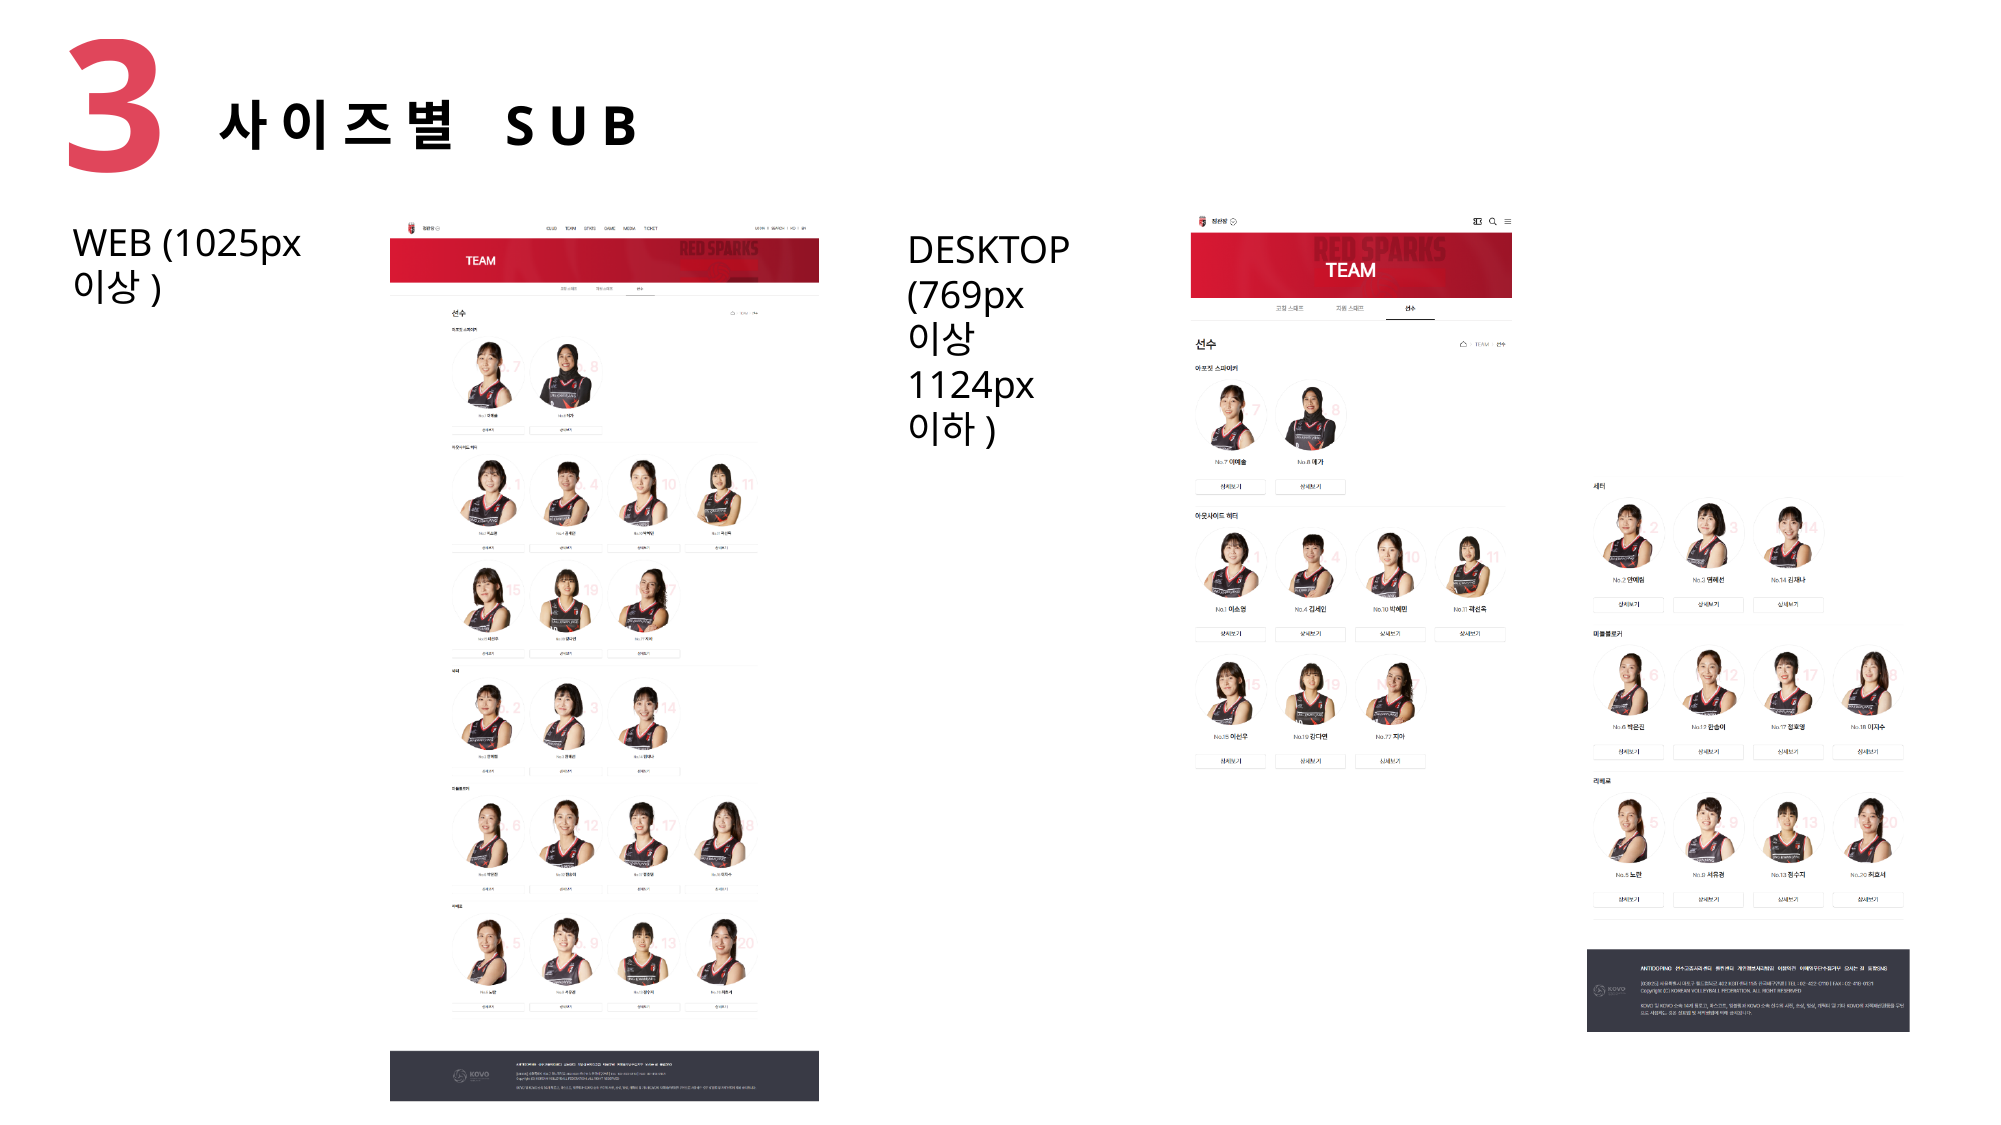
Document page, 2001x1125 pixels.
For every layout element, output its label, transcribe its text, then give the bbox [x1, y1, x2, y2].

picture [1190, 211, 1513, 776]
picture [1585, 470, 1910, 1033]
text_box 사이즈별 SUB [203, 72, 687, 184]
text_box 3 [47, 0, 242, 216]
text_box WEB (1025px 이상) [57, 211, 372, 317]
text_box DESKTOP (769px 이상 1124px 이하) [892, 218, 1117, 459]
picture [390, 218, 819, 1102]
